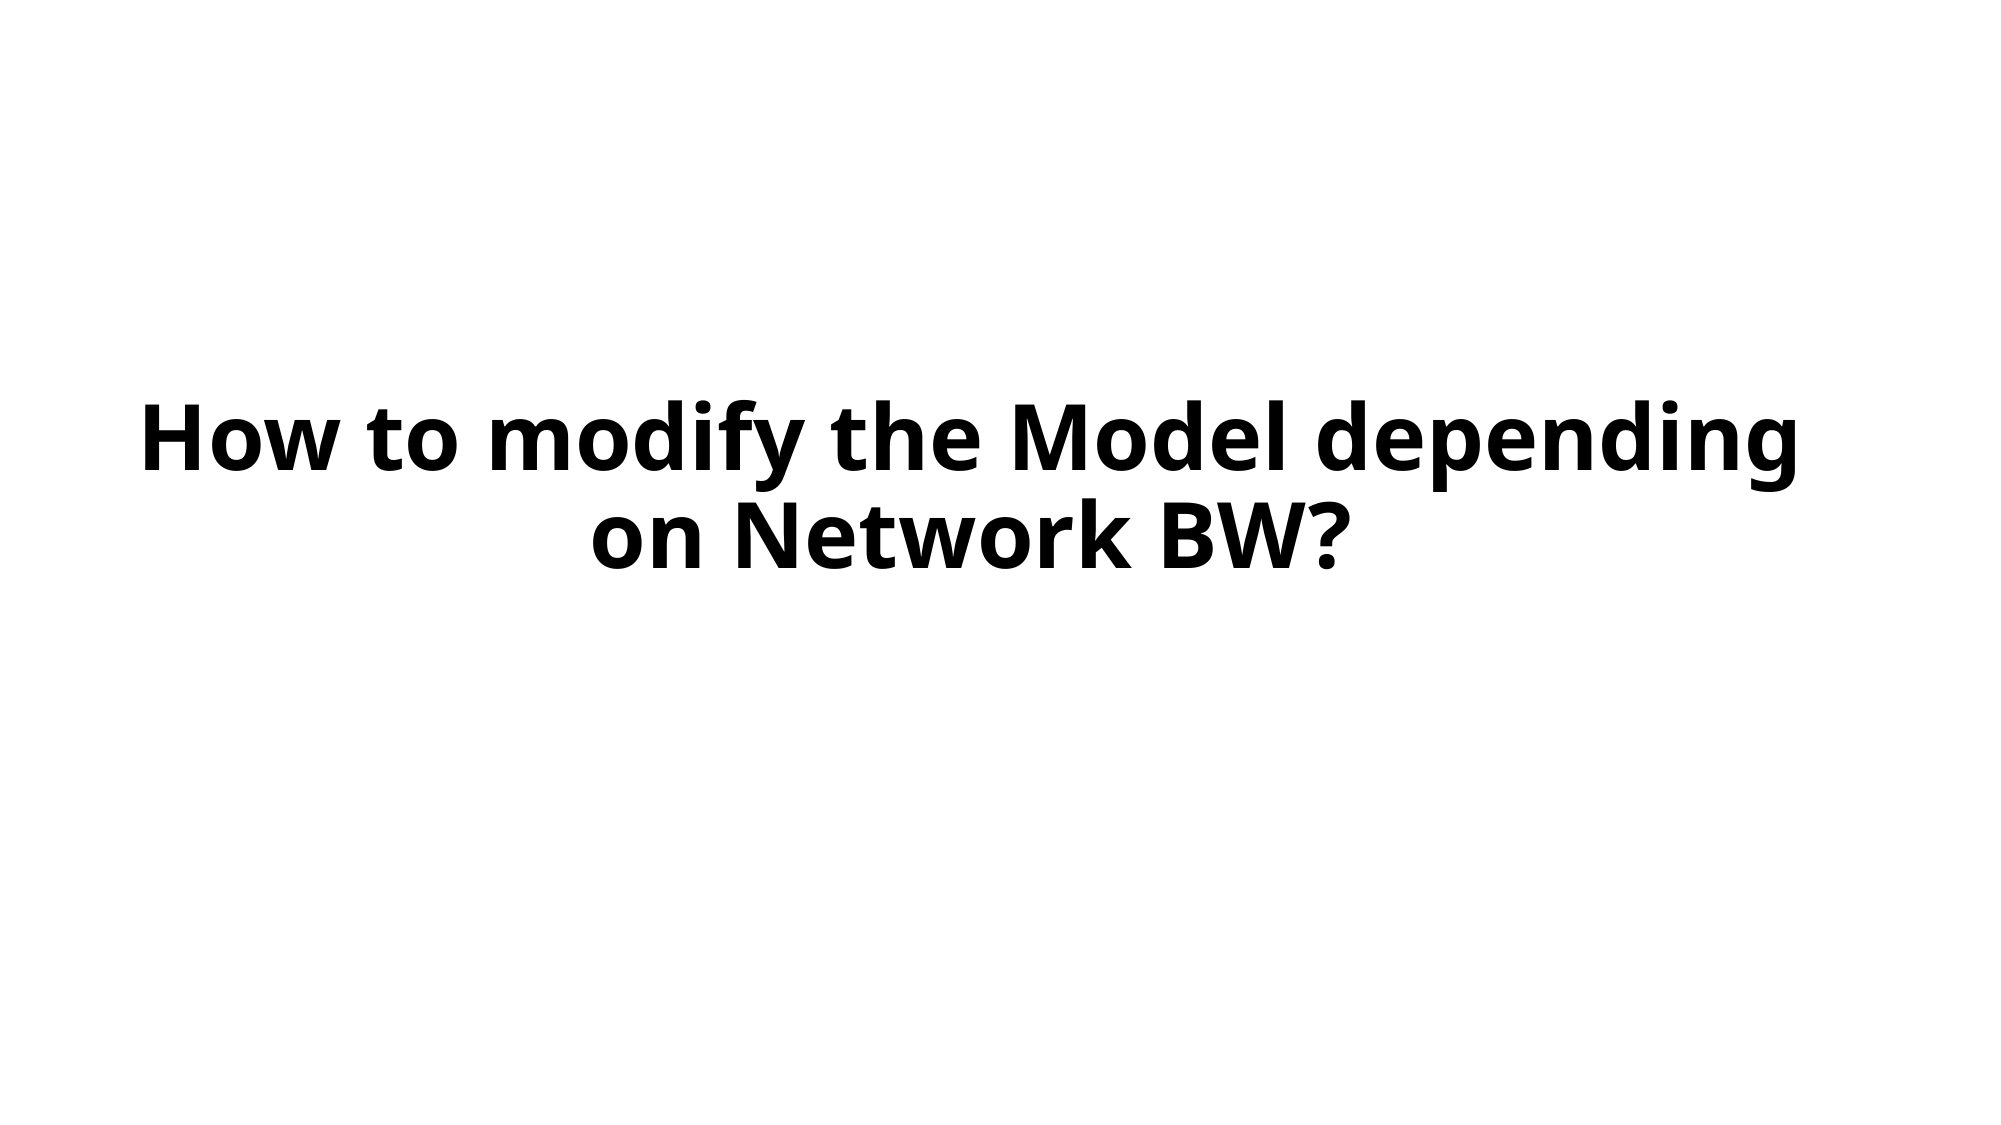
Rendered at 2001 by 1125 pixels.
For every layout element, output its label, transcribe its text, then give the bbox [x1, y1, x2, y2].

title How to modify the Model depending on Network BW? [108, 381, 1834, 599]
